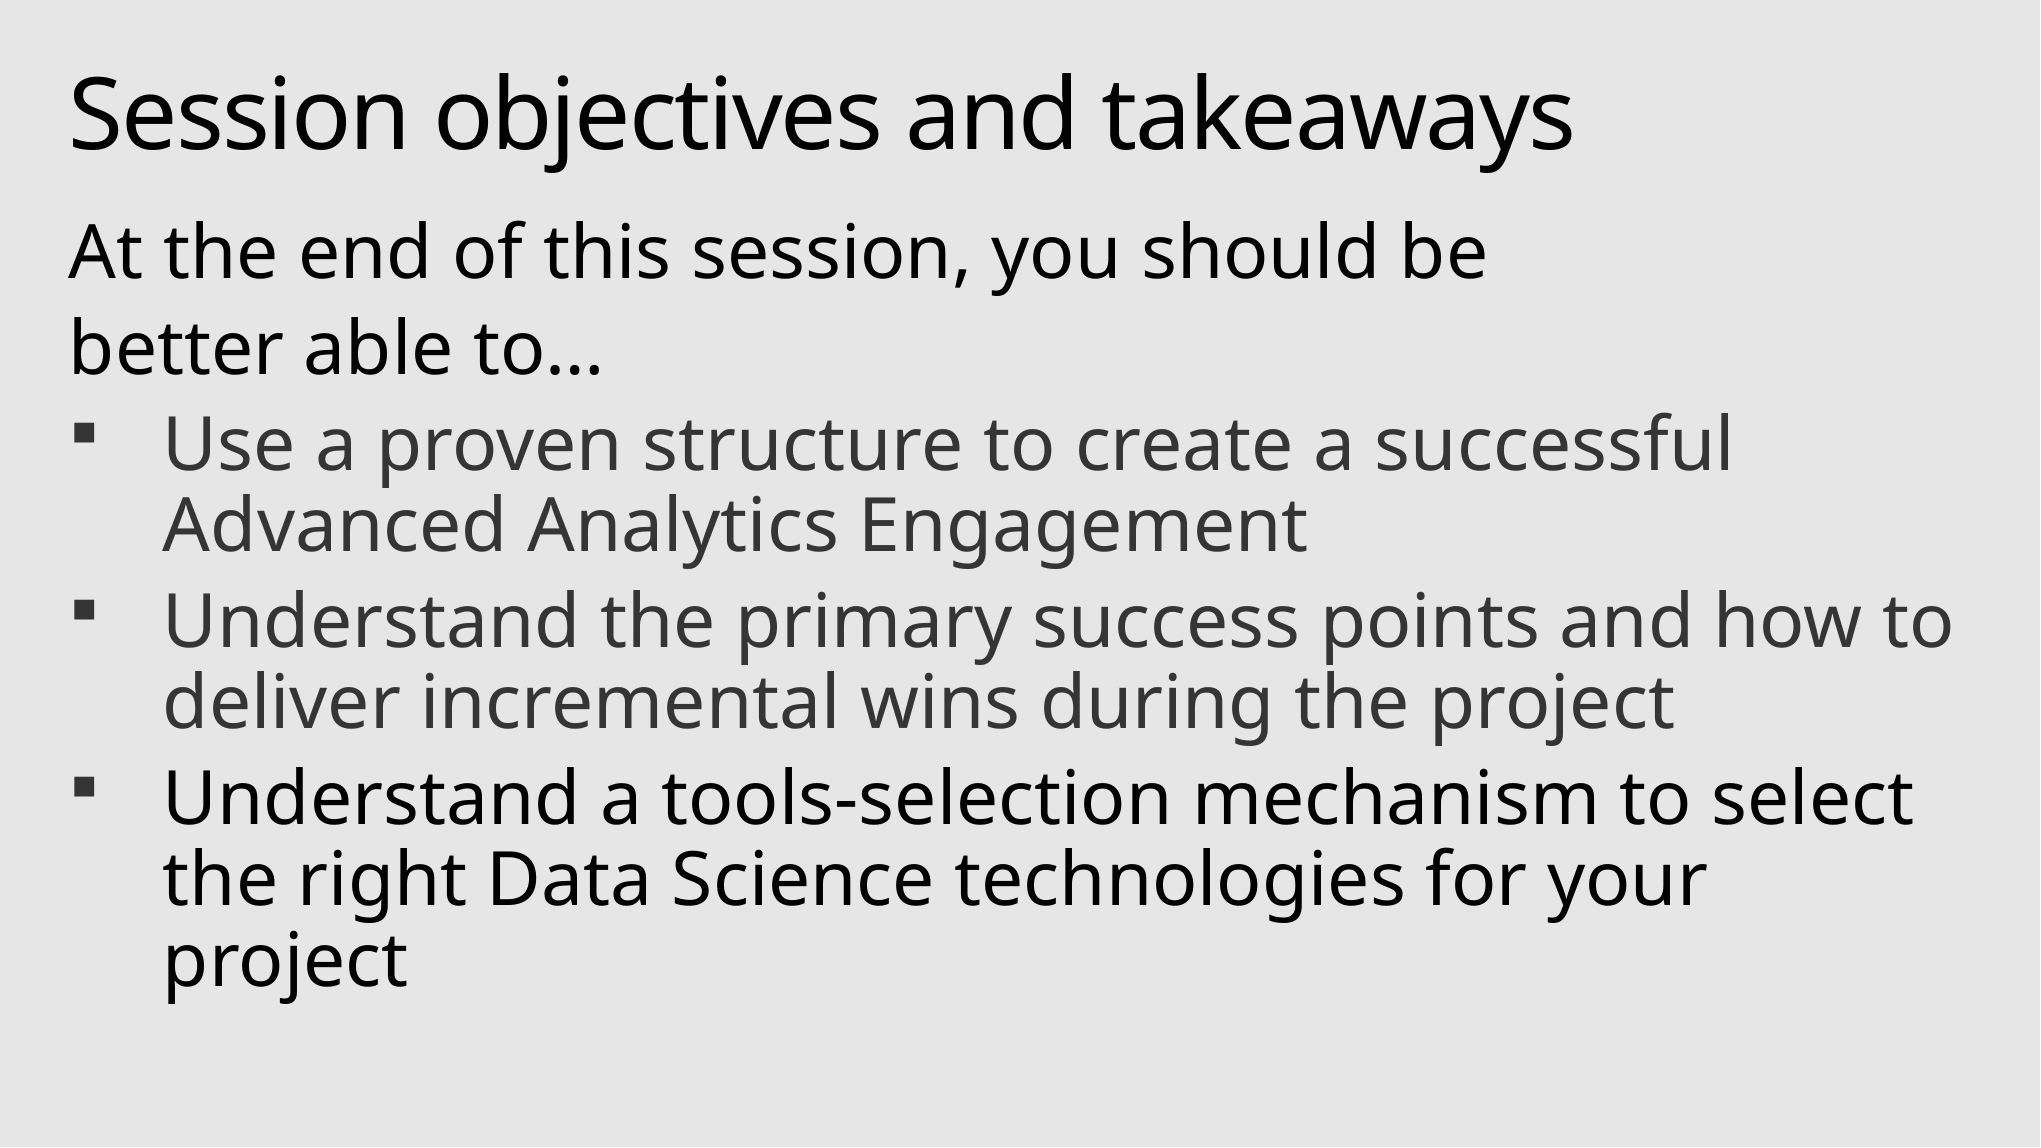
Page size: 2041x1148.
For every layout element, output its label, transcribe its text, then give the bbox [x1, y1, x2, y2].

title Session objectives and takeaways [45, 48, 1996, 198]
list At the end of this session, you should be better able to… Use a proven structure to create a successful Advanced Analytics Engagement Understand the primary success points and how to deliver incremental wins during the project Understand a tools-selection mechanism to select the right Data Science technologies for your project [45, 198, 1996, 957]
